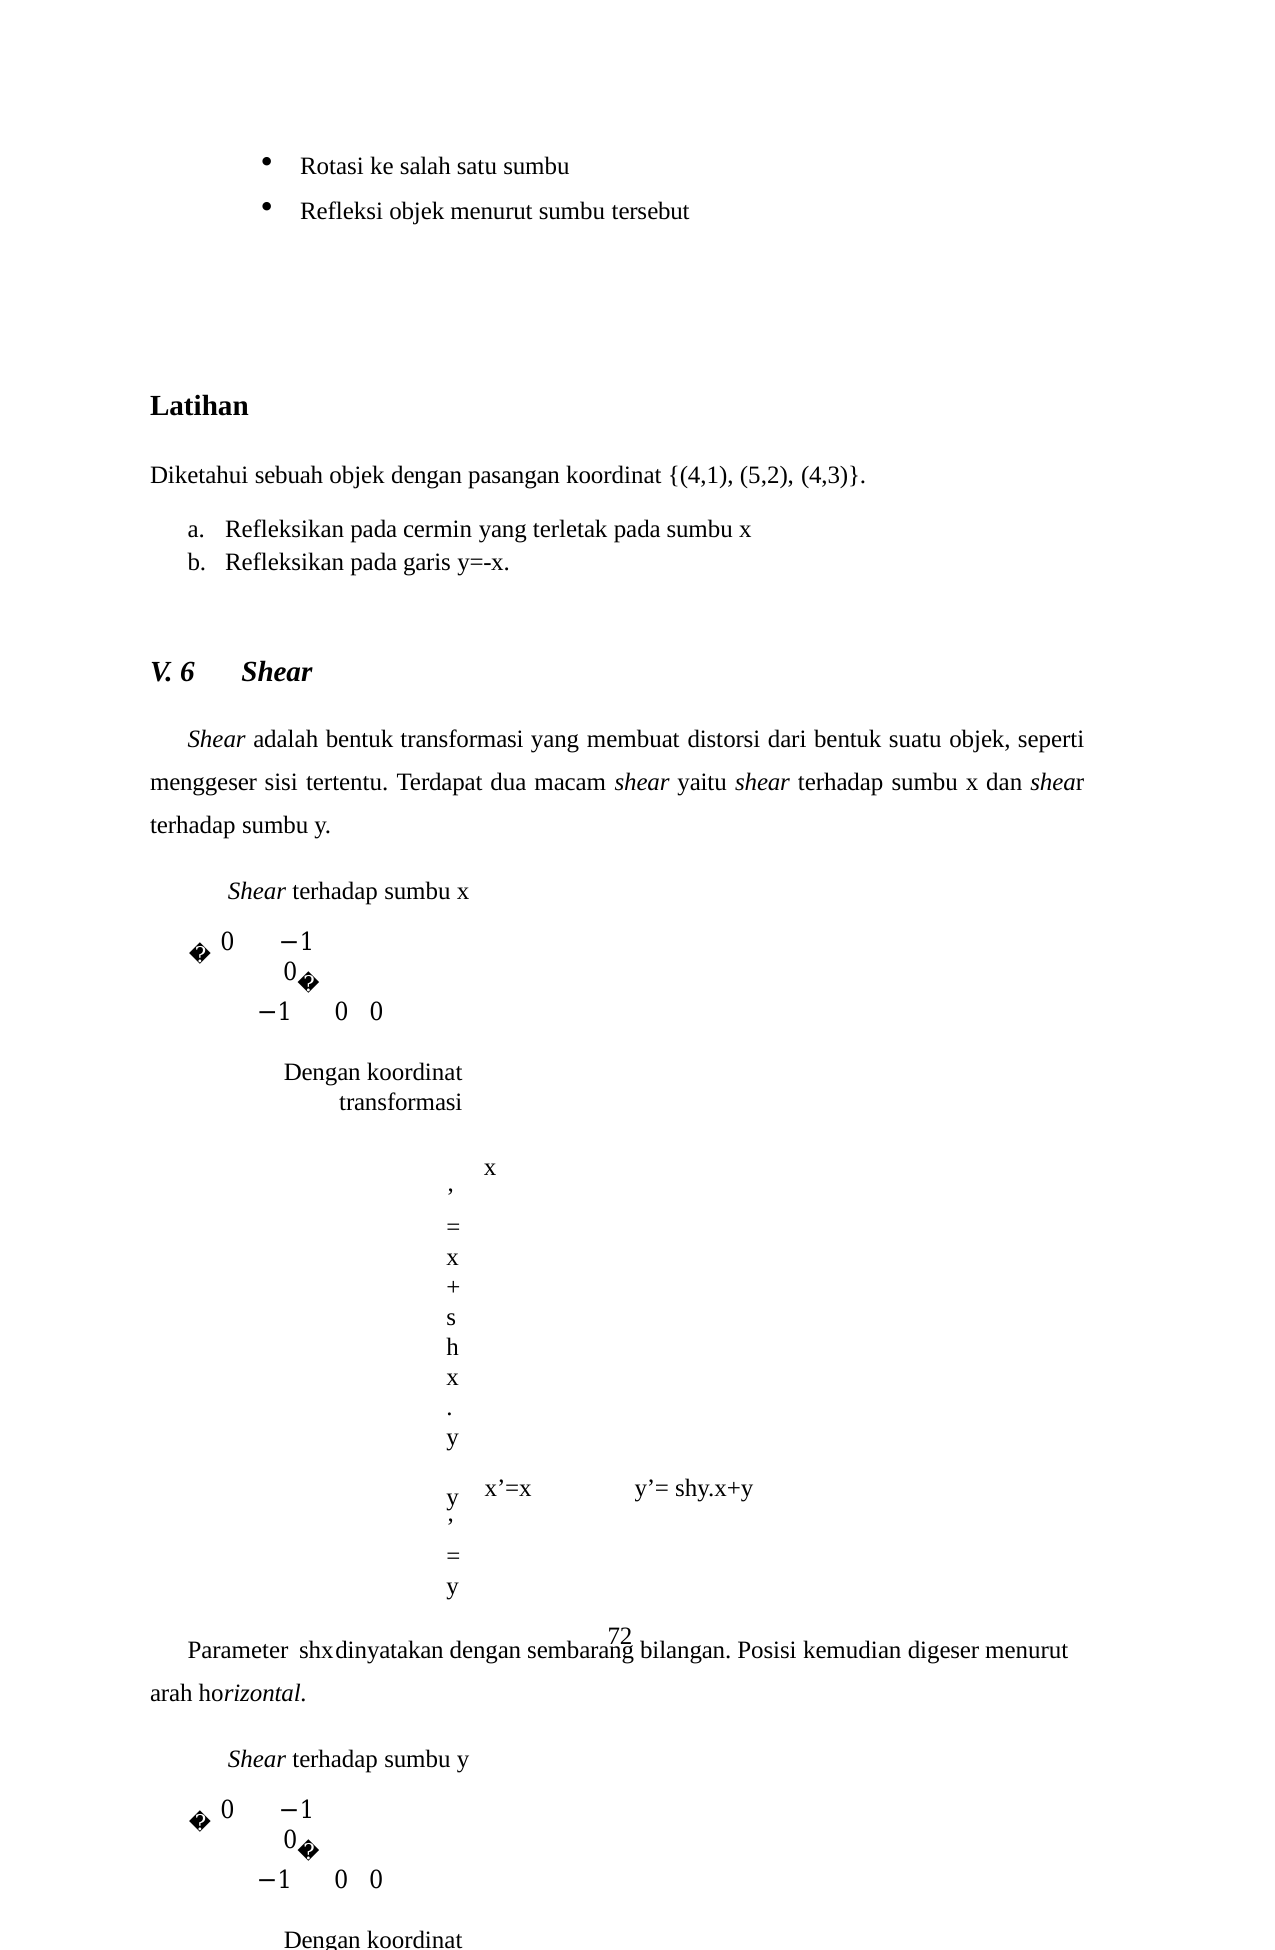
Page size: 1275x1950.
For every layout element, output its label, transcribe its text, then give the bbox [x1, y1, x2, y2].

text_box V. 6 Shear Shear adalah bentuk transformasi yang membuat distorsi dari bentuk suatu objek, seperti menggeser sisi tertentu. Terdapat dua macam shear yaitu shear terhadap sumbu x dan shear terhadap sumbu y. Shear terhadap sumbu x � 0 −1 0� −1 0 0 Dengan koordinat transformasi x’= x + shx.y y’=y Parameter shx dinyatakan dengan sembarang bilangan. Posisi kemudian digeser menurut arah horizontal. Shear terhadap sumbu y � 0 −1 0� −1 0 0 Dengan koordinat transformasi [133, 650, 1108, 1950]
text_box Latihan Diketahui sebuah objek dengan pasangan koordinat {(4,1), (5,2), (4,3)}. Refleksikan pada cermin yang terletak pada sumbu x Refleksikan pada garis y=-x. [147, 384, 874, 576]
text_box y’= shy.x+y [632, 1469, 758, 1502]
text_box x’=x [482, 1469, 535, 1502]
text_box Rotasi ke salah satu sumbu Refleksi objek menurut sumbu tersebut [260, 132, 696, 225]
